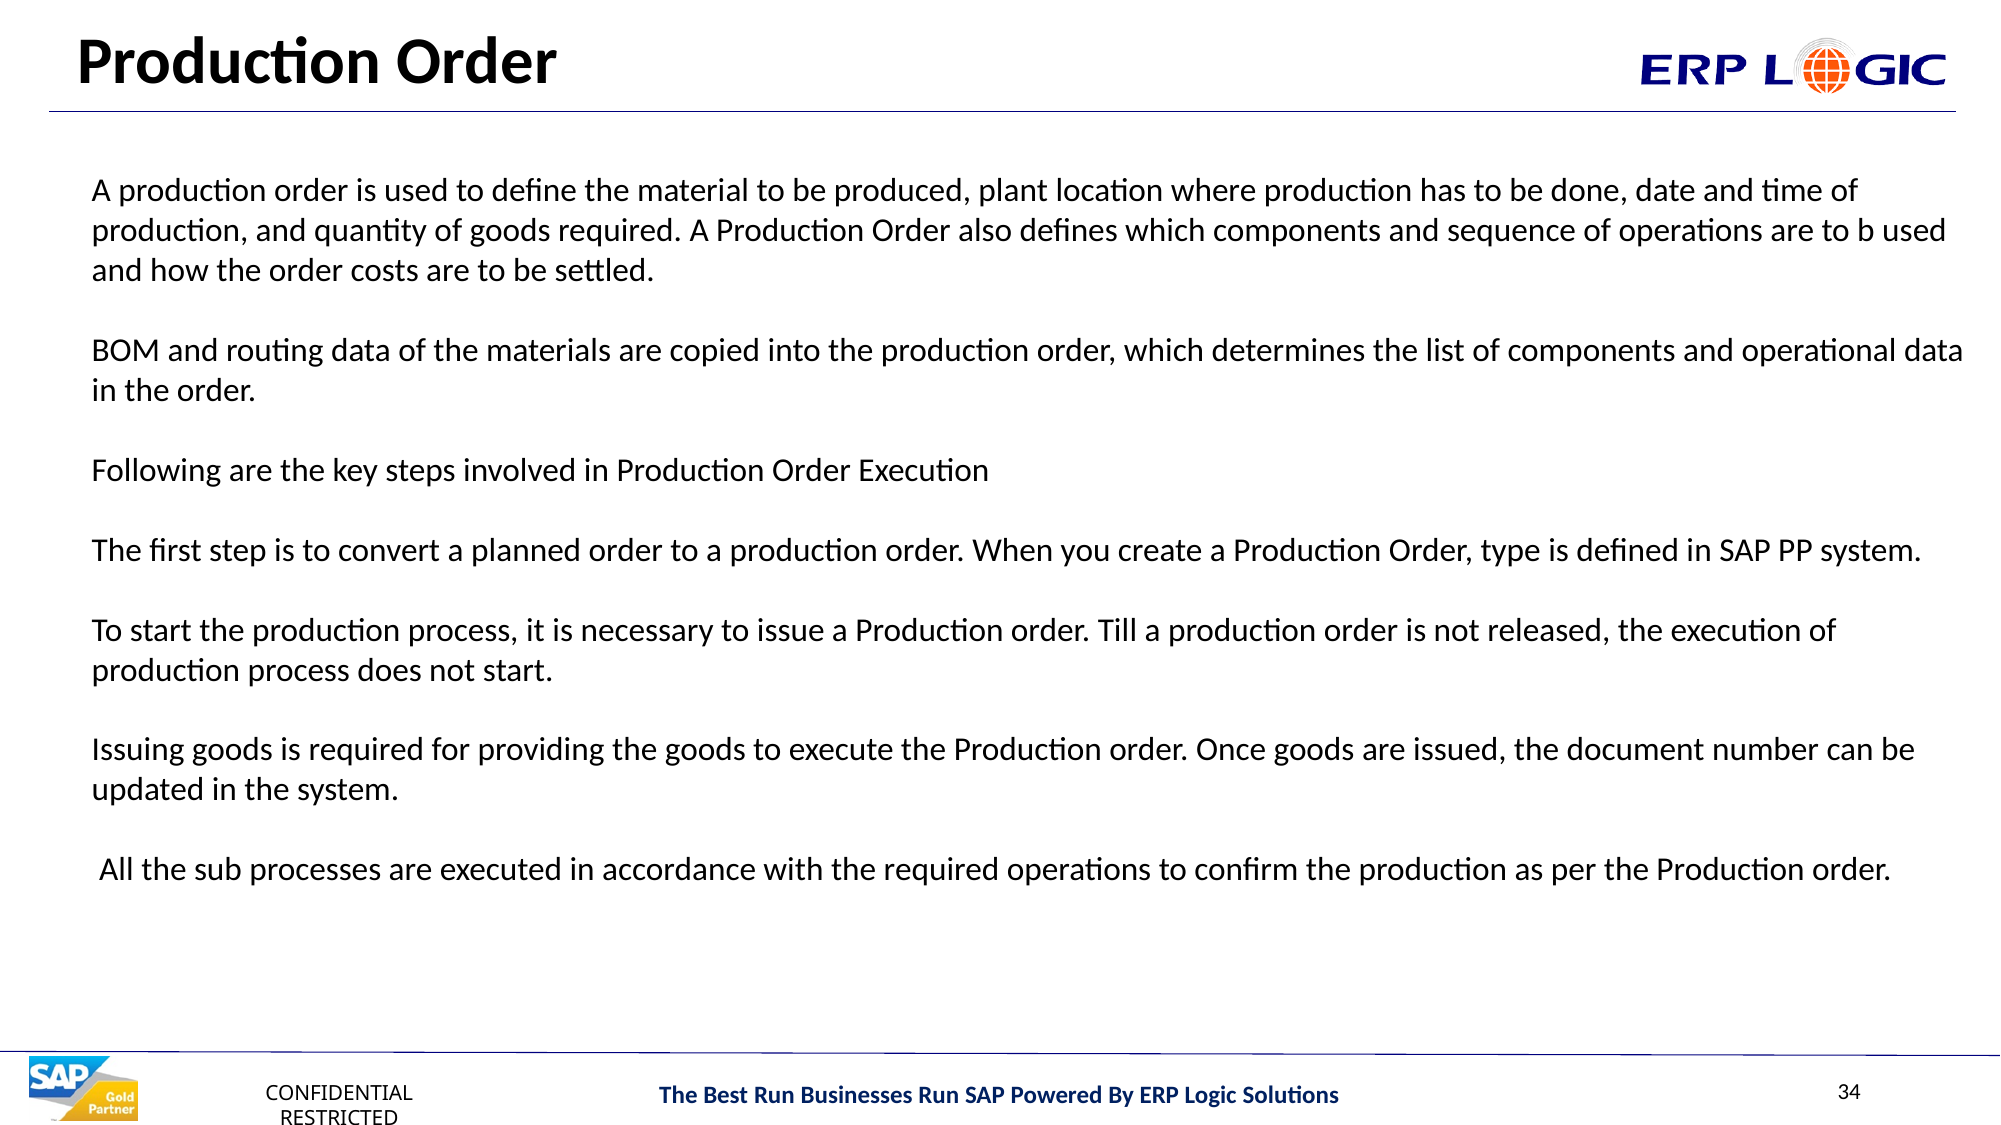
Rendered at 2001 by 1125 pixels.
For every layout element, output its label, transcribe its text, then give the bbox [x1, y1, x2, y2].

picture [29, 1056, 138, 1121]
text_box A production order is used to define the material to be produced, plant location where production has to be done, date and time of production, and quantity of goods required. A Production Order also defines which components and sequence of operations are to b used and how the order costs are to be settled. BOM and routing data of the materials are copied into the production order, which determines the list of components and operational data in the order. Following are the key steps involved in Production Order Execution The first step is to convert a planned order to a production order. When you create a Production Order, type is defined in SAP PP system. To start the production process, it is necessary to issue a Production order. Till a production order is not released, the execution of production process does not start. Issuing goods is required for providing the goods to execute the Production order. Once goods are issued, the document number can be updated in the system. All the sub processes are executed in accordance with the required operations to confirm the production as per the Production order. [76, 161, 1986, 895]
title Production Order [62, 24, 1863, 99]
picture [1615, 33, 1975, 103]
